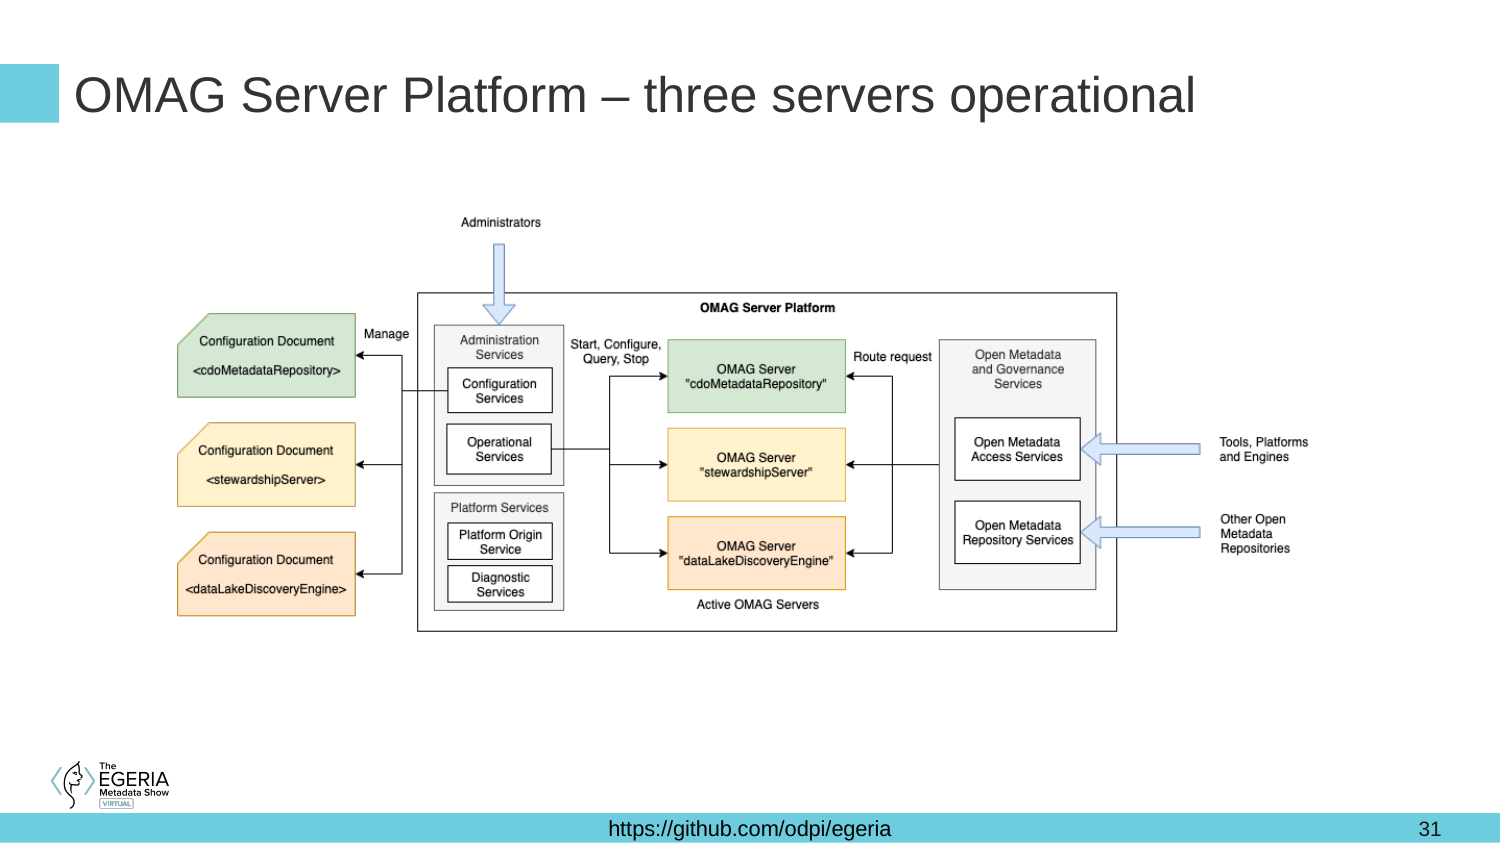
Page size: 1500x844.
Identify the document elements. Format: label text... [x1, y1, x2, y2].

slide_number 31 [1403, 813, 1494, 843]
picture [172, 207, 1328, 637]
picture [51, 761, 169, 809]
title OMAG Server Platform – three servers operational [58, 47, 1449, 141]
